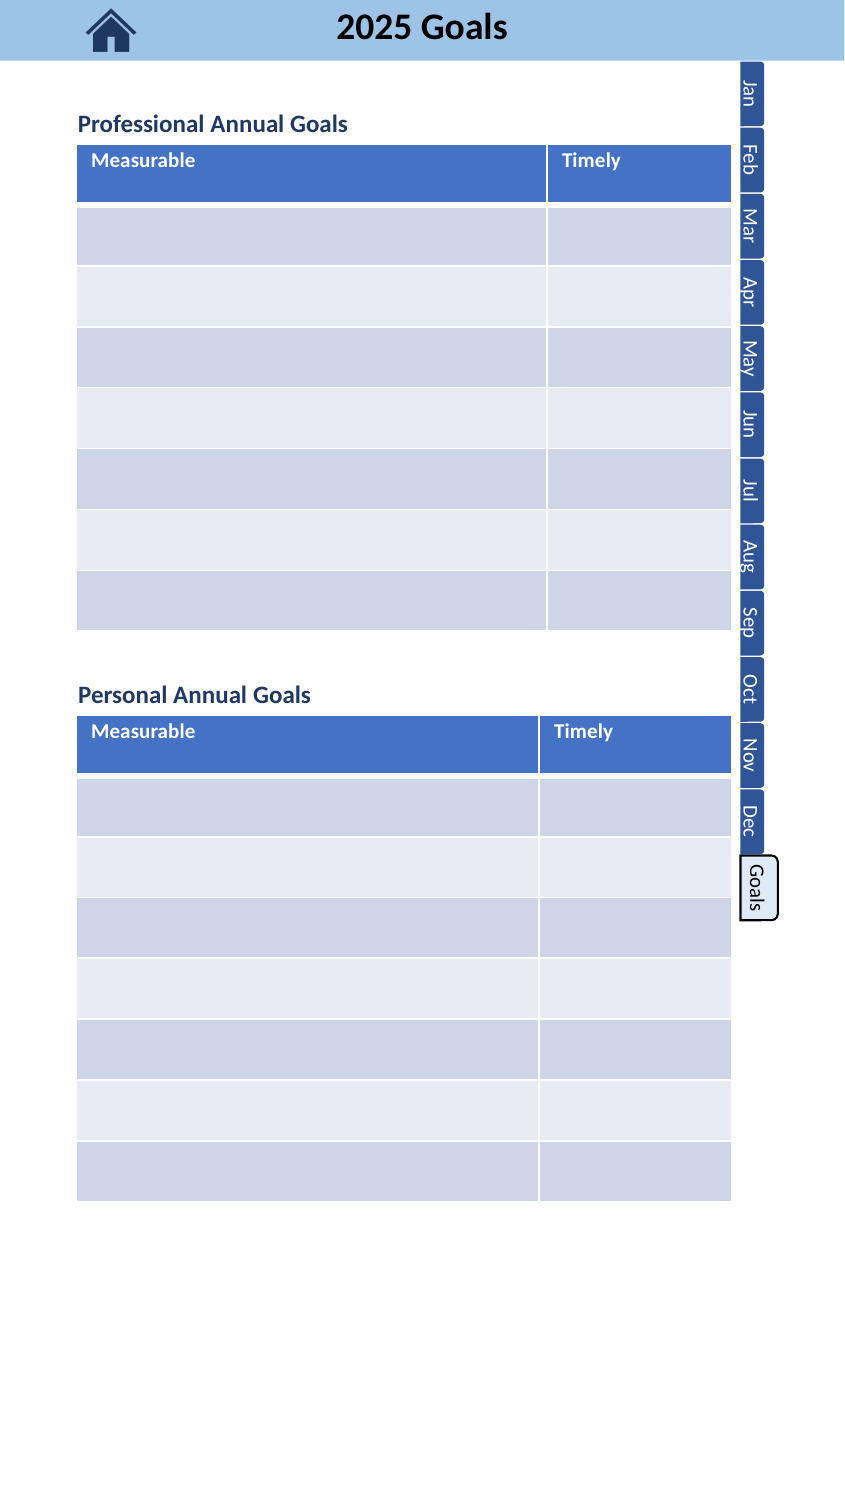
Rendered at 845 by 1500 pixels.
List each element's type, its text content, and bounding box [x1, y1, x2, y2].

list 2025 Goals [190, 0, 655, 61]
picture [82, 1, 140, 59]
